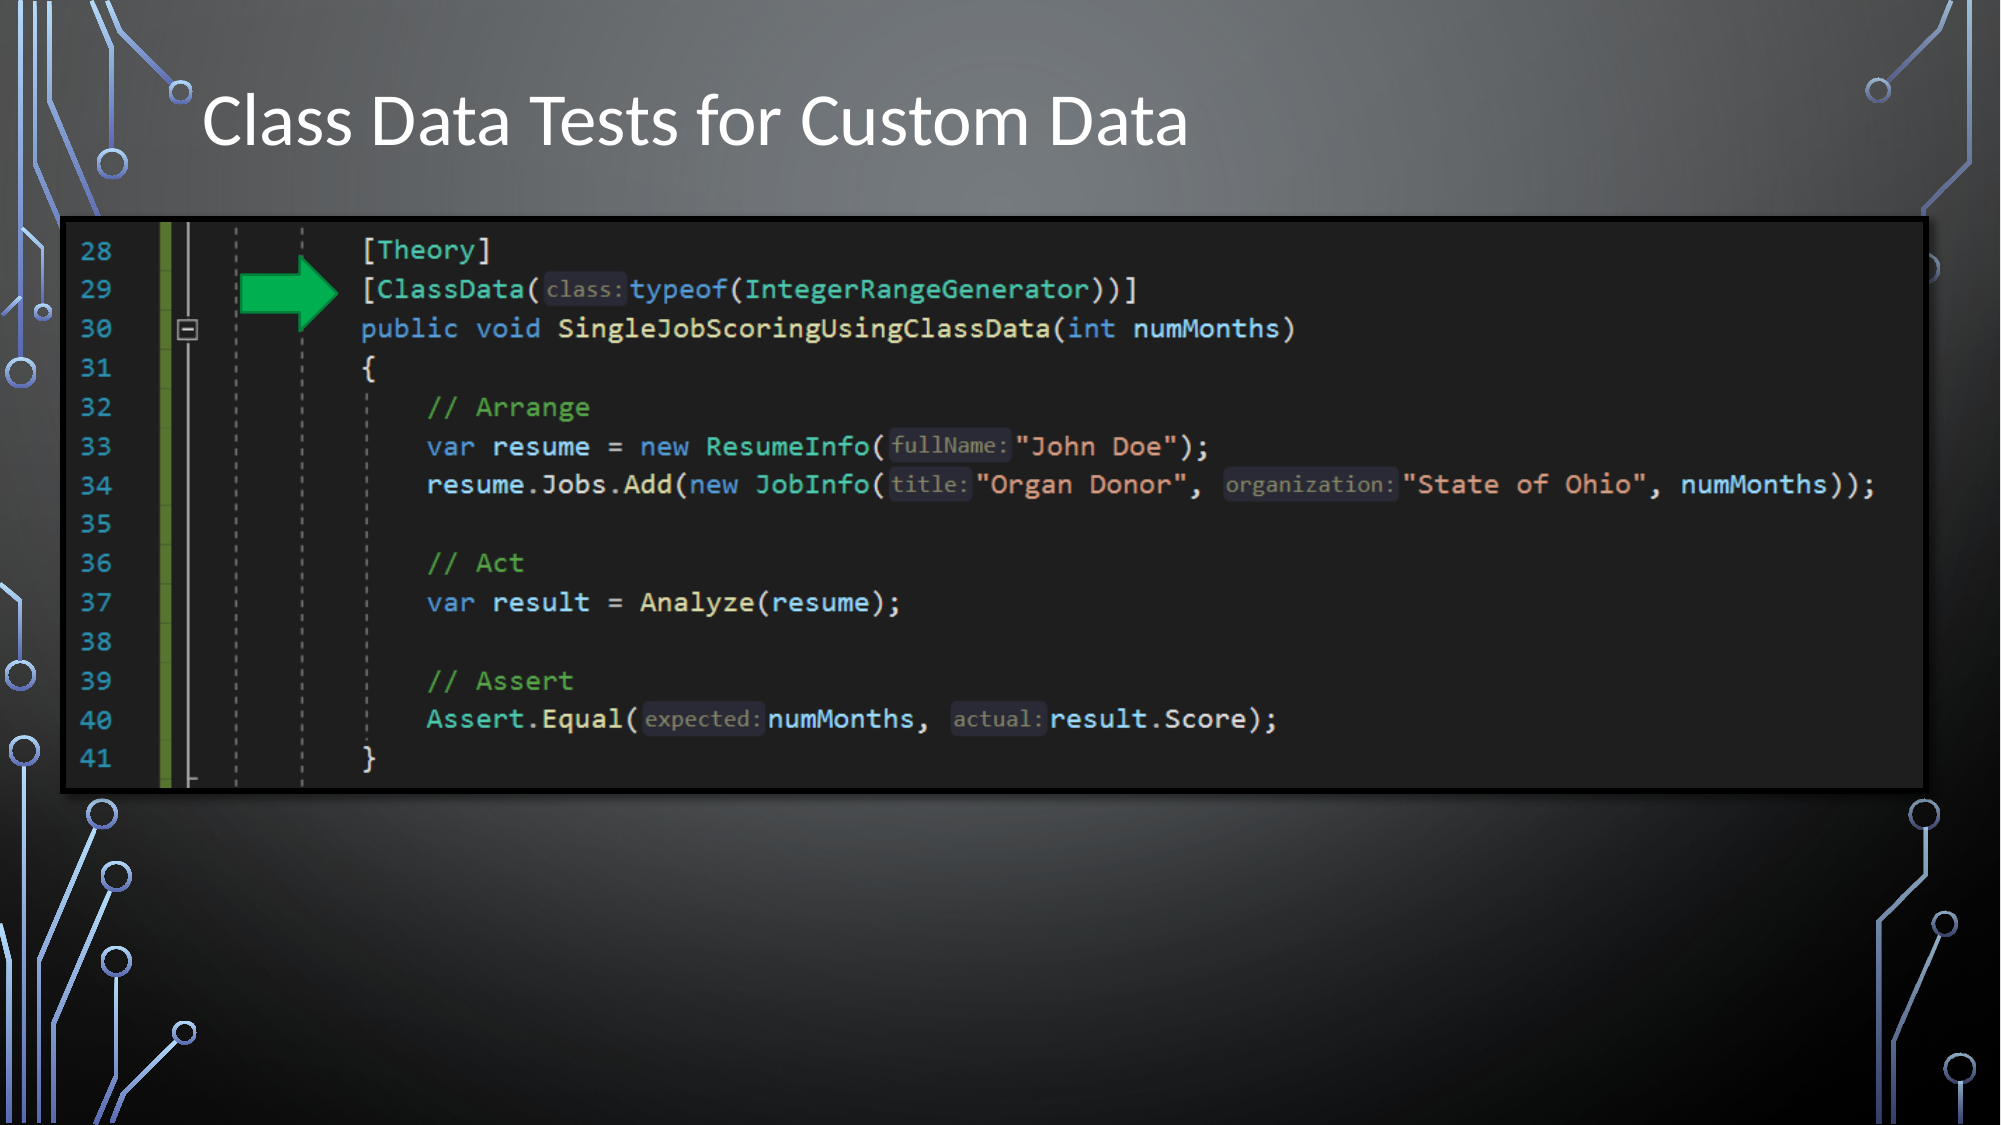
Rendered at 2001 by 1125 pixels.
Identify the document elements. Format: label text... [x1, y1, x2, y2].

picture [65, 221, 1924, 789]
title Class Data Tests for Custom Data [187, 0, 1813, 213]
